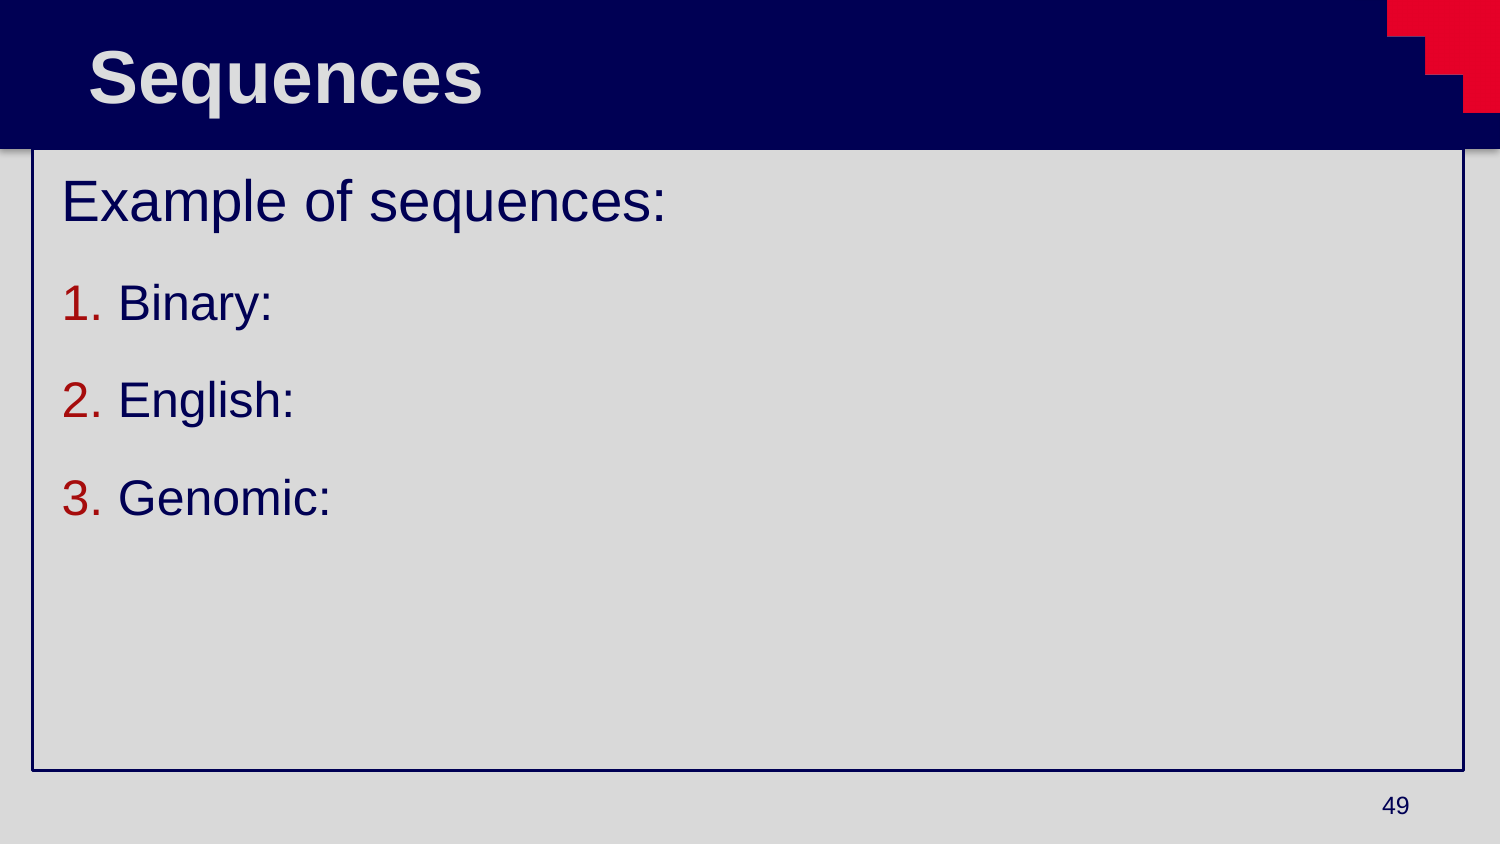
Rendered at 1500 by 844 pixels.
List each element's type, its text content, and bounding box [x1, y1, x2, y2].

title Sequences [0, 0, 1356, 150]
picture [1387, 0, 1500, 113]
slide_number 49 [1074, 782, 1425, 827]
